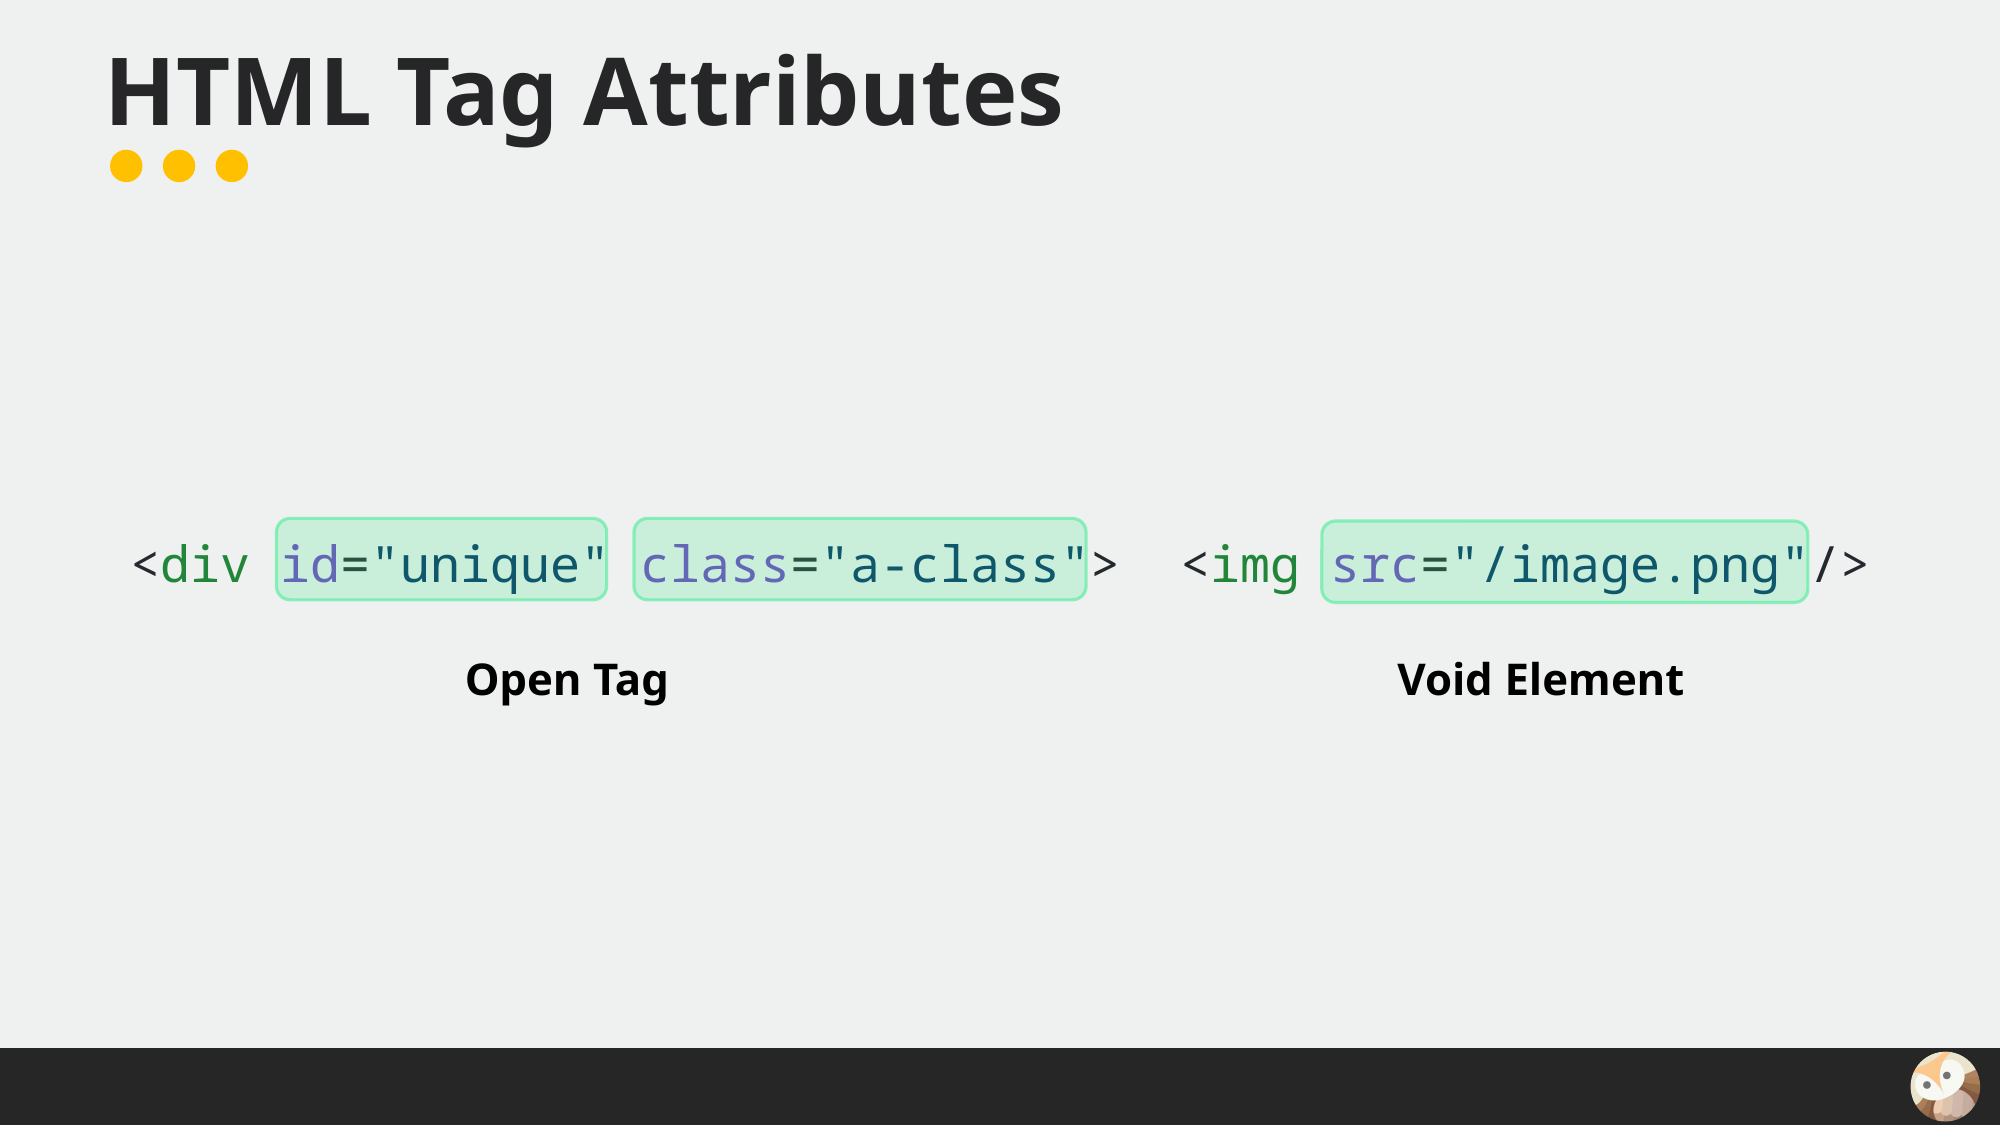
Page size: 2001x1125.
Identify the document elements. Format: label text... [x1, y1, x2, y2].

picture [1910, 1051, 1981, 1122]
text_box Void Element [1321, 643, 1761, 712]
text_box Open Tag [441, 643, 693, 712]
text_box <div id="unique" class="a-class"> <img src="/image.png"/> [89, 474, 1912, 644]
text_box [632, 517, 1088, 601]
text_box [1320, 519, 1809, 604]
title HTML Tag Attributes [89, 40, 1911, 150]
text_box [275, 517, 608, 601]
